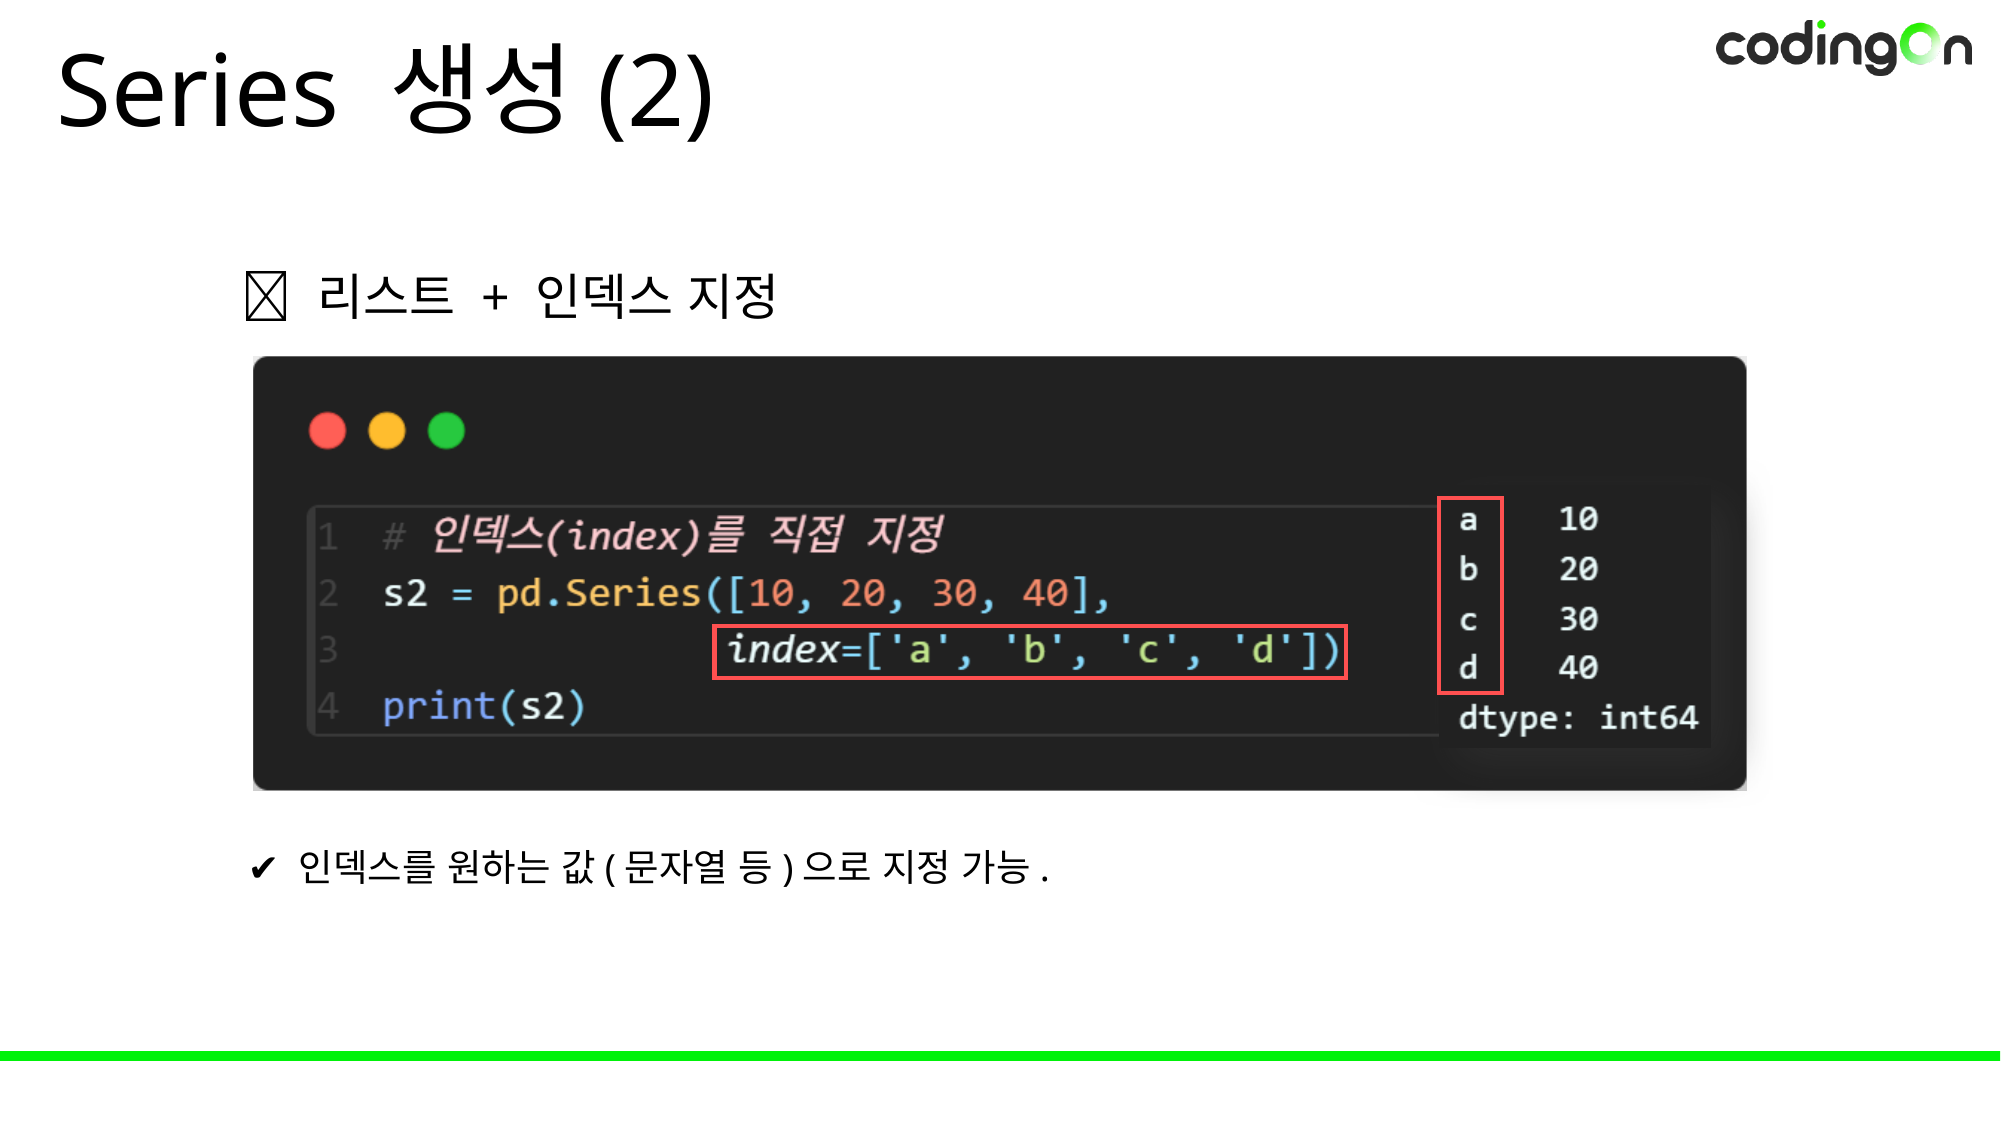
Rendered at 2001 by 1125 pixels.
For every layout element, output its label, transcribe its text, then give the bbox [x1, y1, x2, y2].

picture [253, 356, 1747, 791]
text_box ✅ 리스트 + 인덱스 지정 [227, 258, 808, 334]
picture [1767, 20, 1972, 76]
text_box ✔️ 인덱스를 원하는 값(문자열 등)으로 지정 가능. [233, 813, 1237, 896]
title Series 생성(2) [41, 0, 1767, 188]
